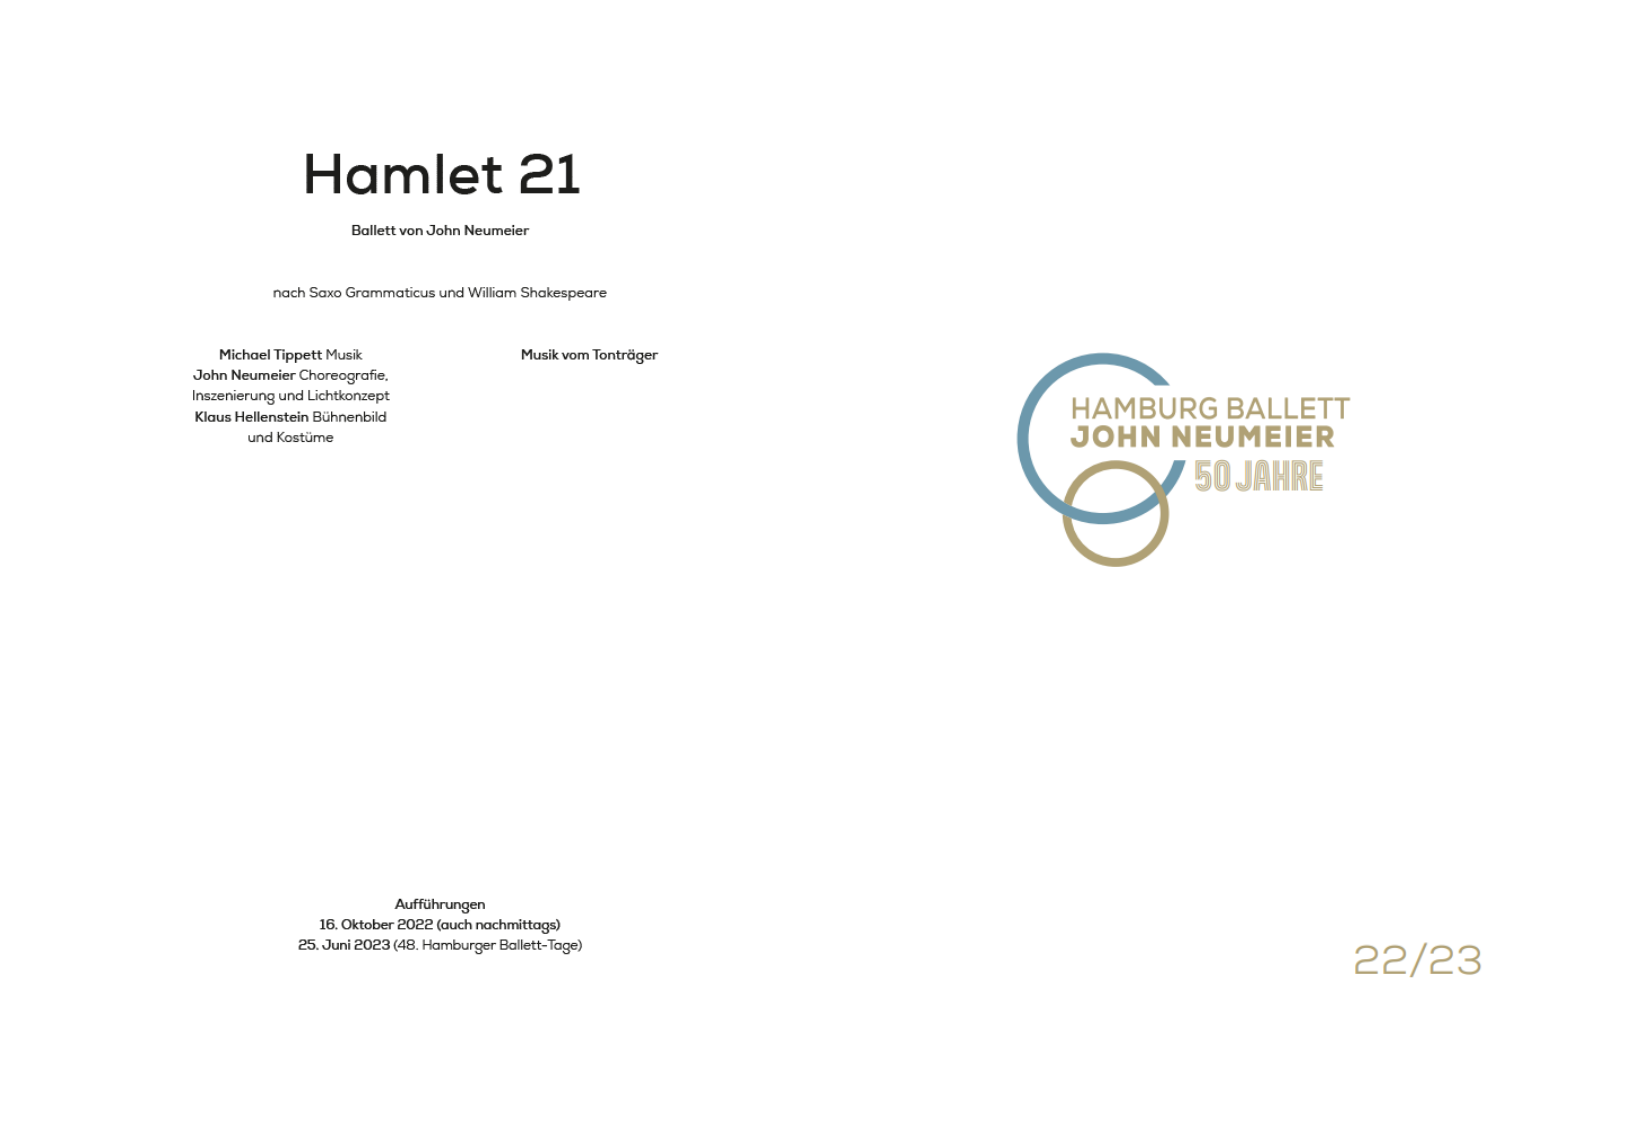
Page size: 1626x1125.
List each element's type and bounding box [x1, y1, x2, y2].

picture [849, 105, 1524, 1020]
picture [96, 121, 781, 1004]
